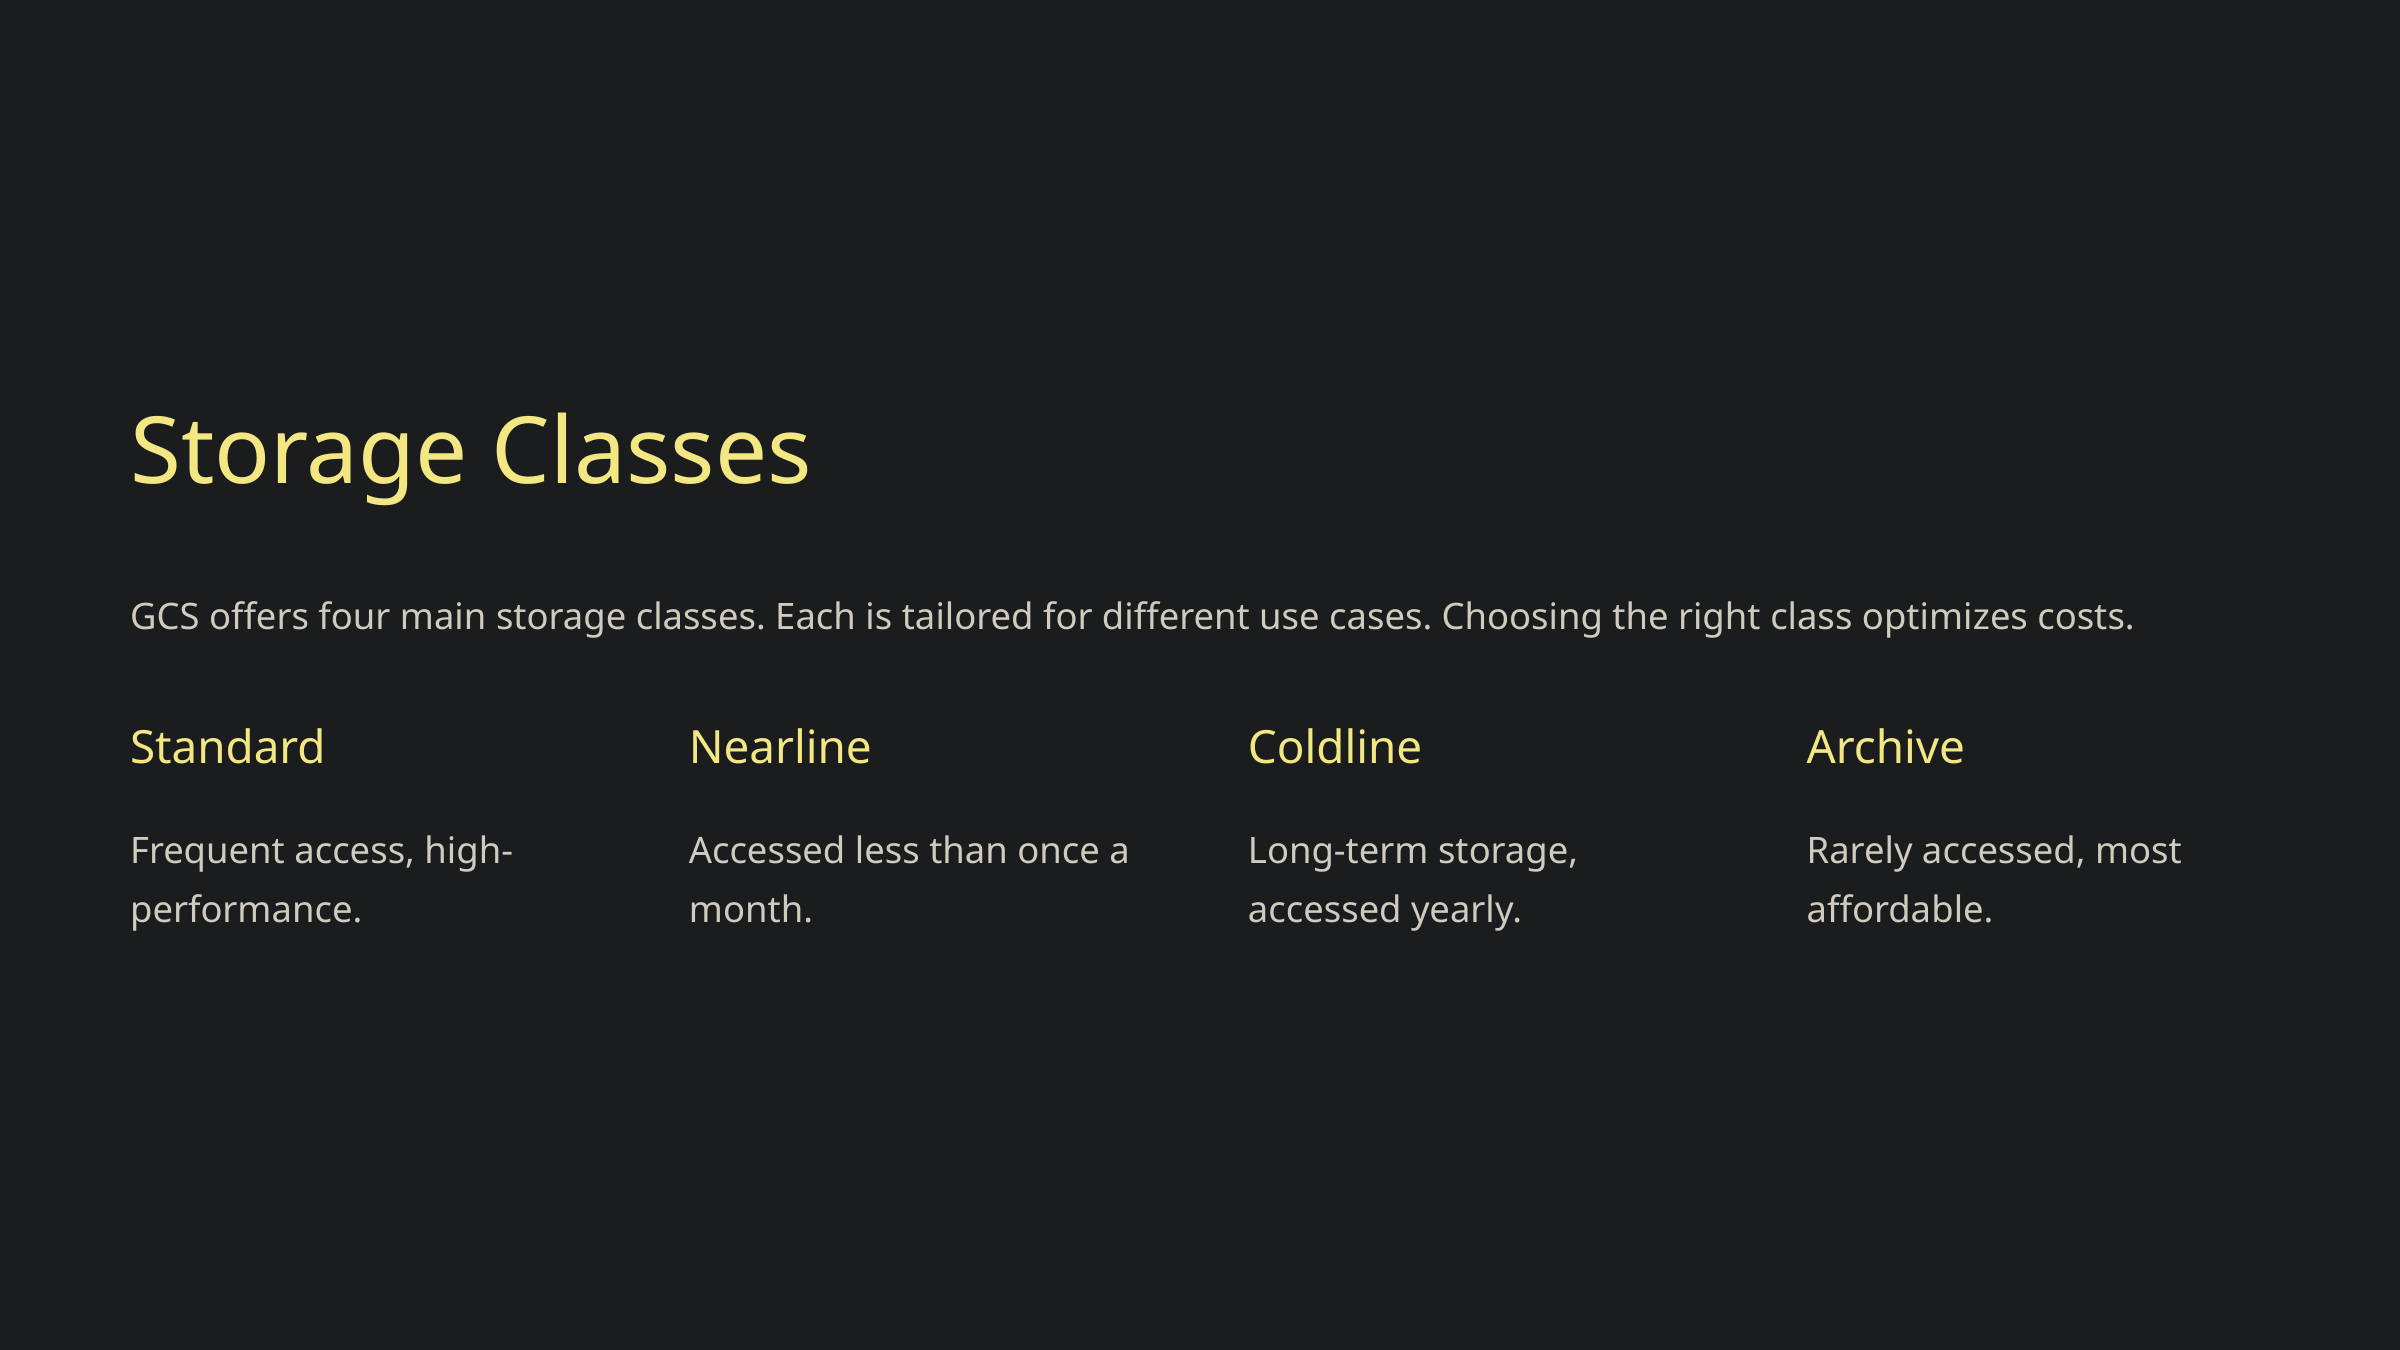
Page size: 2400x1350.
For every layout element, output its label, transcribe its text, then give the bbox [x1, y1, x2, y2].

text_box Accessed less than once a month. [688, 811, 1156, 931]
text_box GCS offers four main storage classes. Each is tailored for different use cases. Choosing the right class optimizes costs. [130, 577, 2270, 637]
text_box Rarely accessed, most affordable. [1806, 811, 2274, 931]
text_box Coldline [1247, 715, 1713, 774]
text_box Frequent access, high-performance. [130, 811, 597, 931]
text_box Storage Classes [130, 386, 1061, 503]
text_box Long-term storage, accessed yearly. [1247, 811, 1715, 931]
text_box Standard [130, 715, 596, 774]
text_box Nearline [688, 715, 1155, 774]
text_box Archive [1806, 715, 2272, 774]
